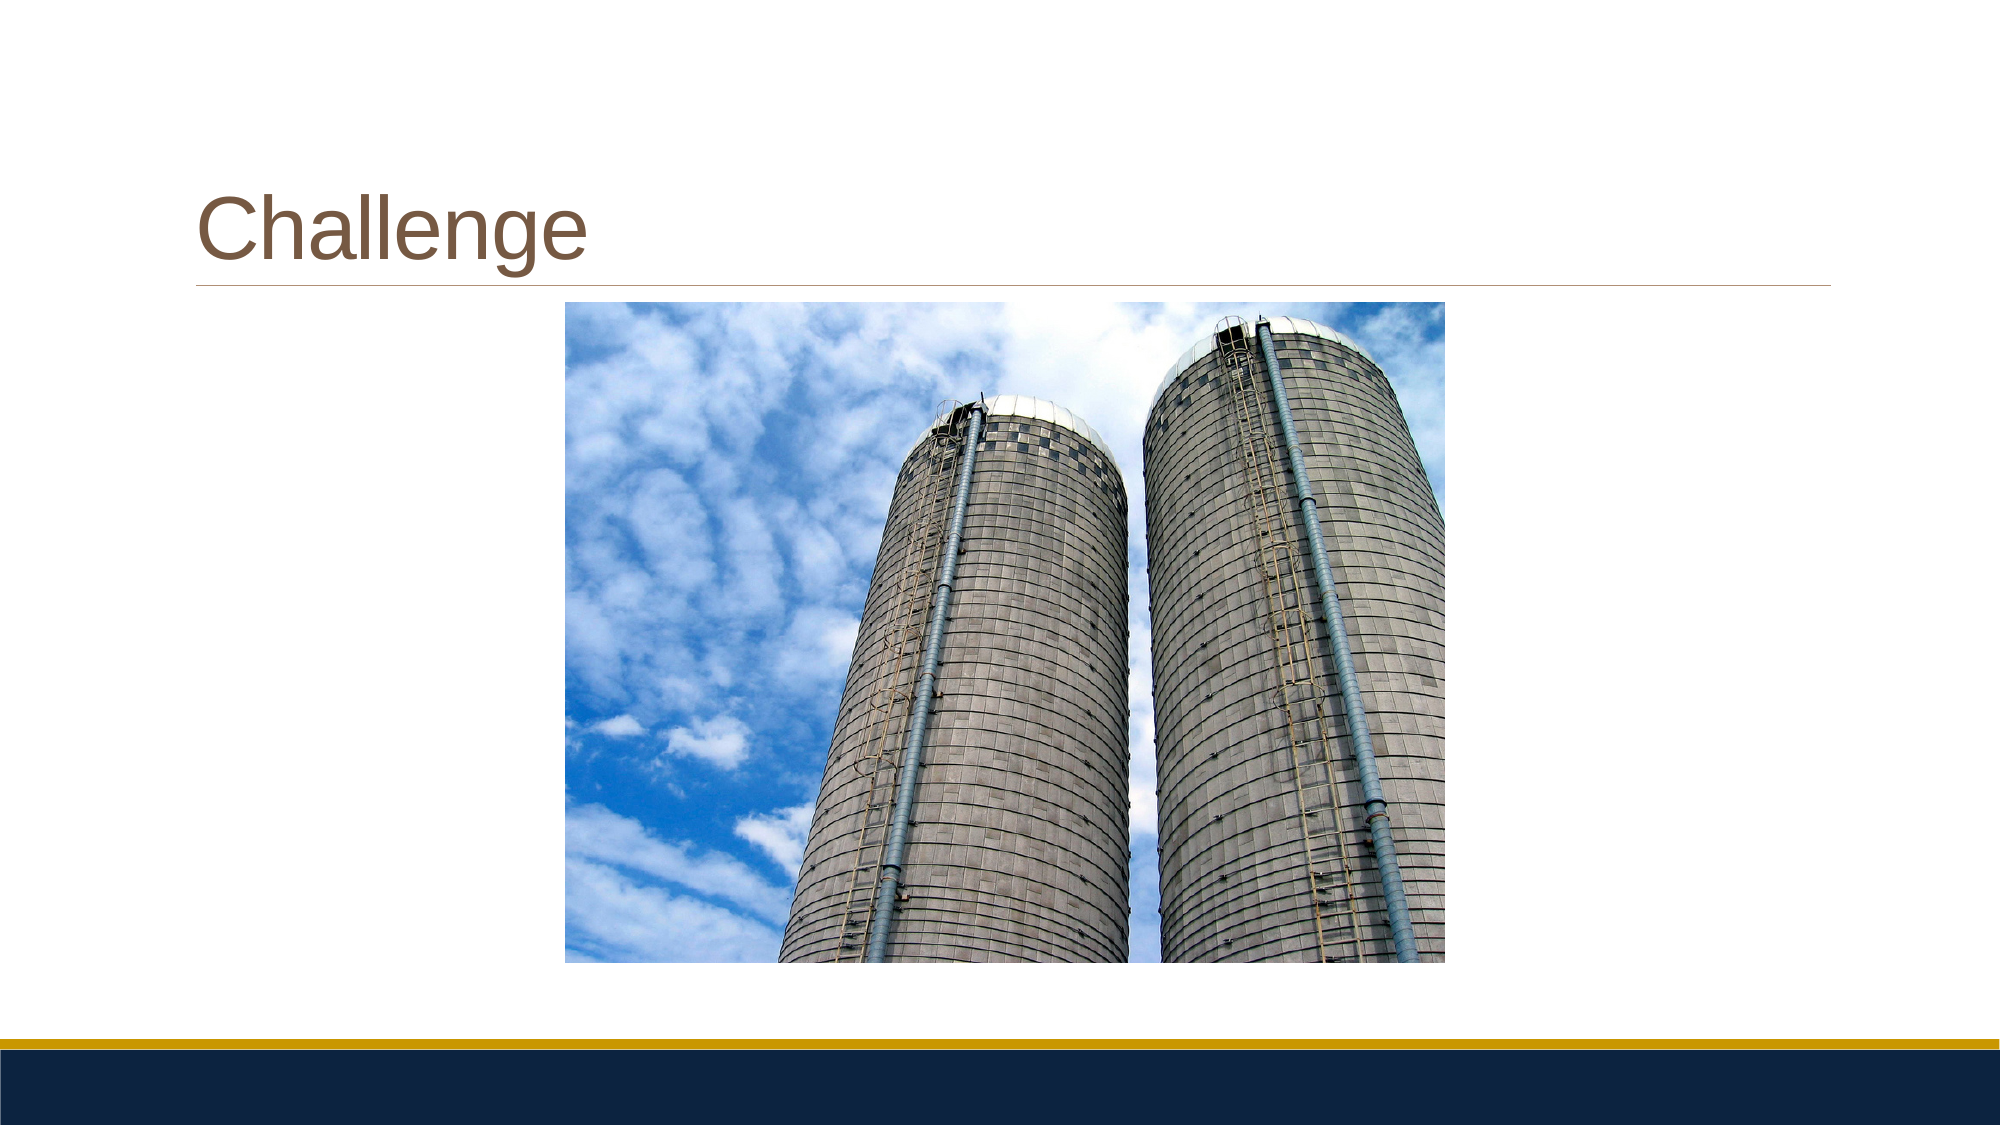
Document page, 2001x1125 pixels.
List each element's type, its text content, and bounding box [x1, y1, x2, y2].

title Challenge [180, 47, 1830, 285]
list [564, 302, 1446, 964]
